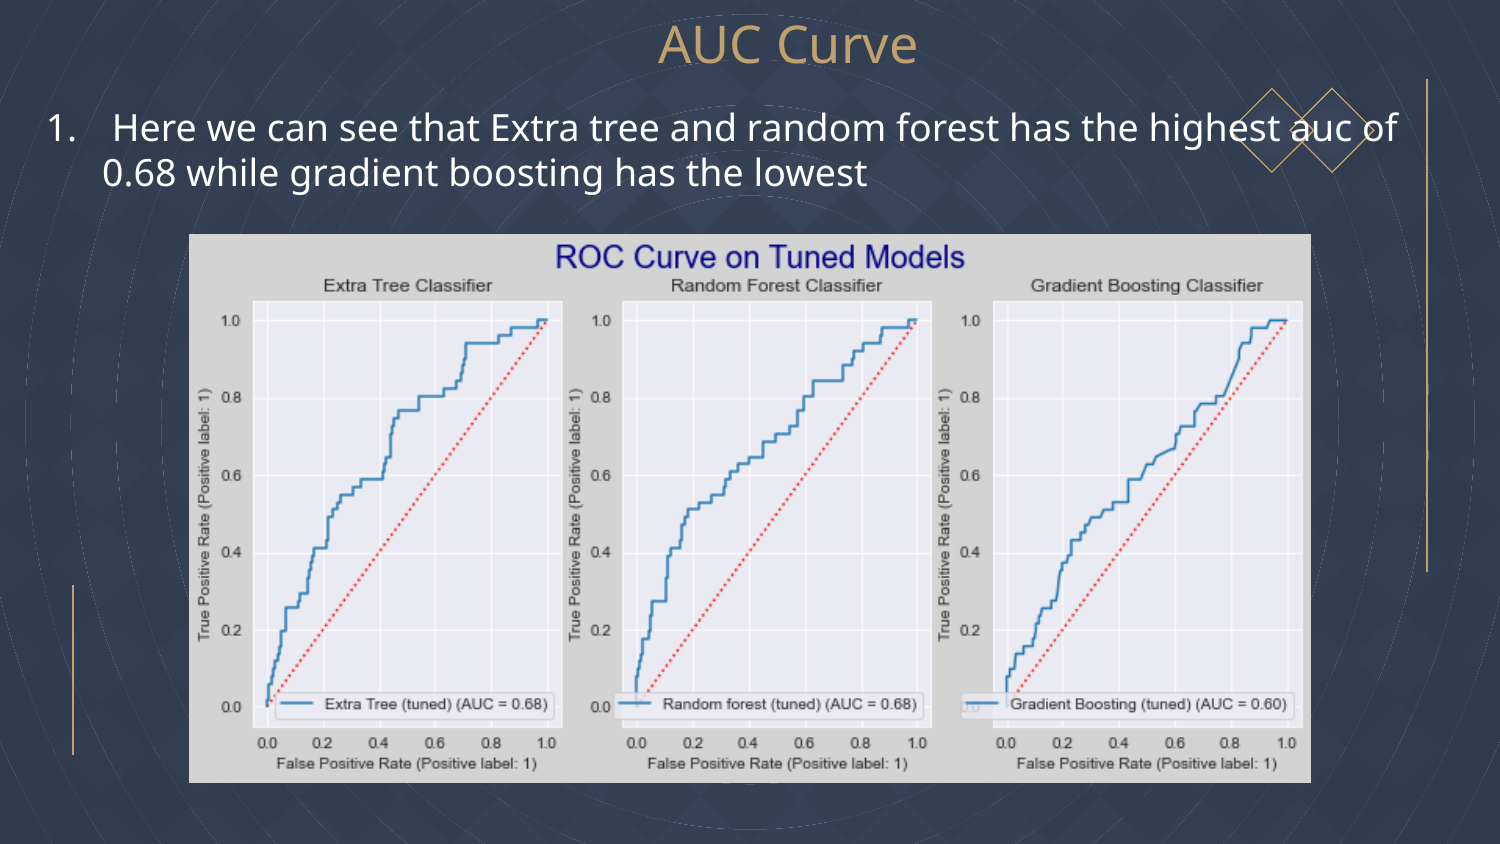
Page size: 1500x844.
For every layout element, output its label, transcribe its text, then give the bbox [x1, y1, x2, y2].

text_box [1229, 88, 1375, 173]
text_box Here we can see that Extra tree and random forest has the highest auc of 0.68 while gradient boosting has the lowest [12, 88, 1443, 209]
picture [189, 233, 1311, 783]
title AUC Curve [240, 0, 1337, 88]
